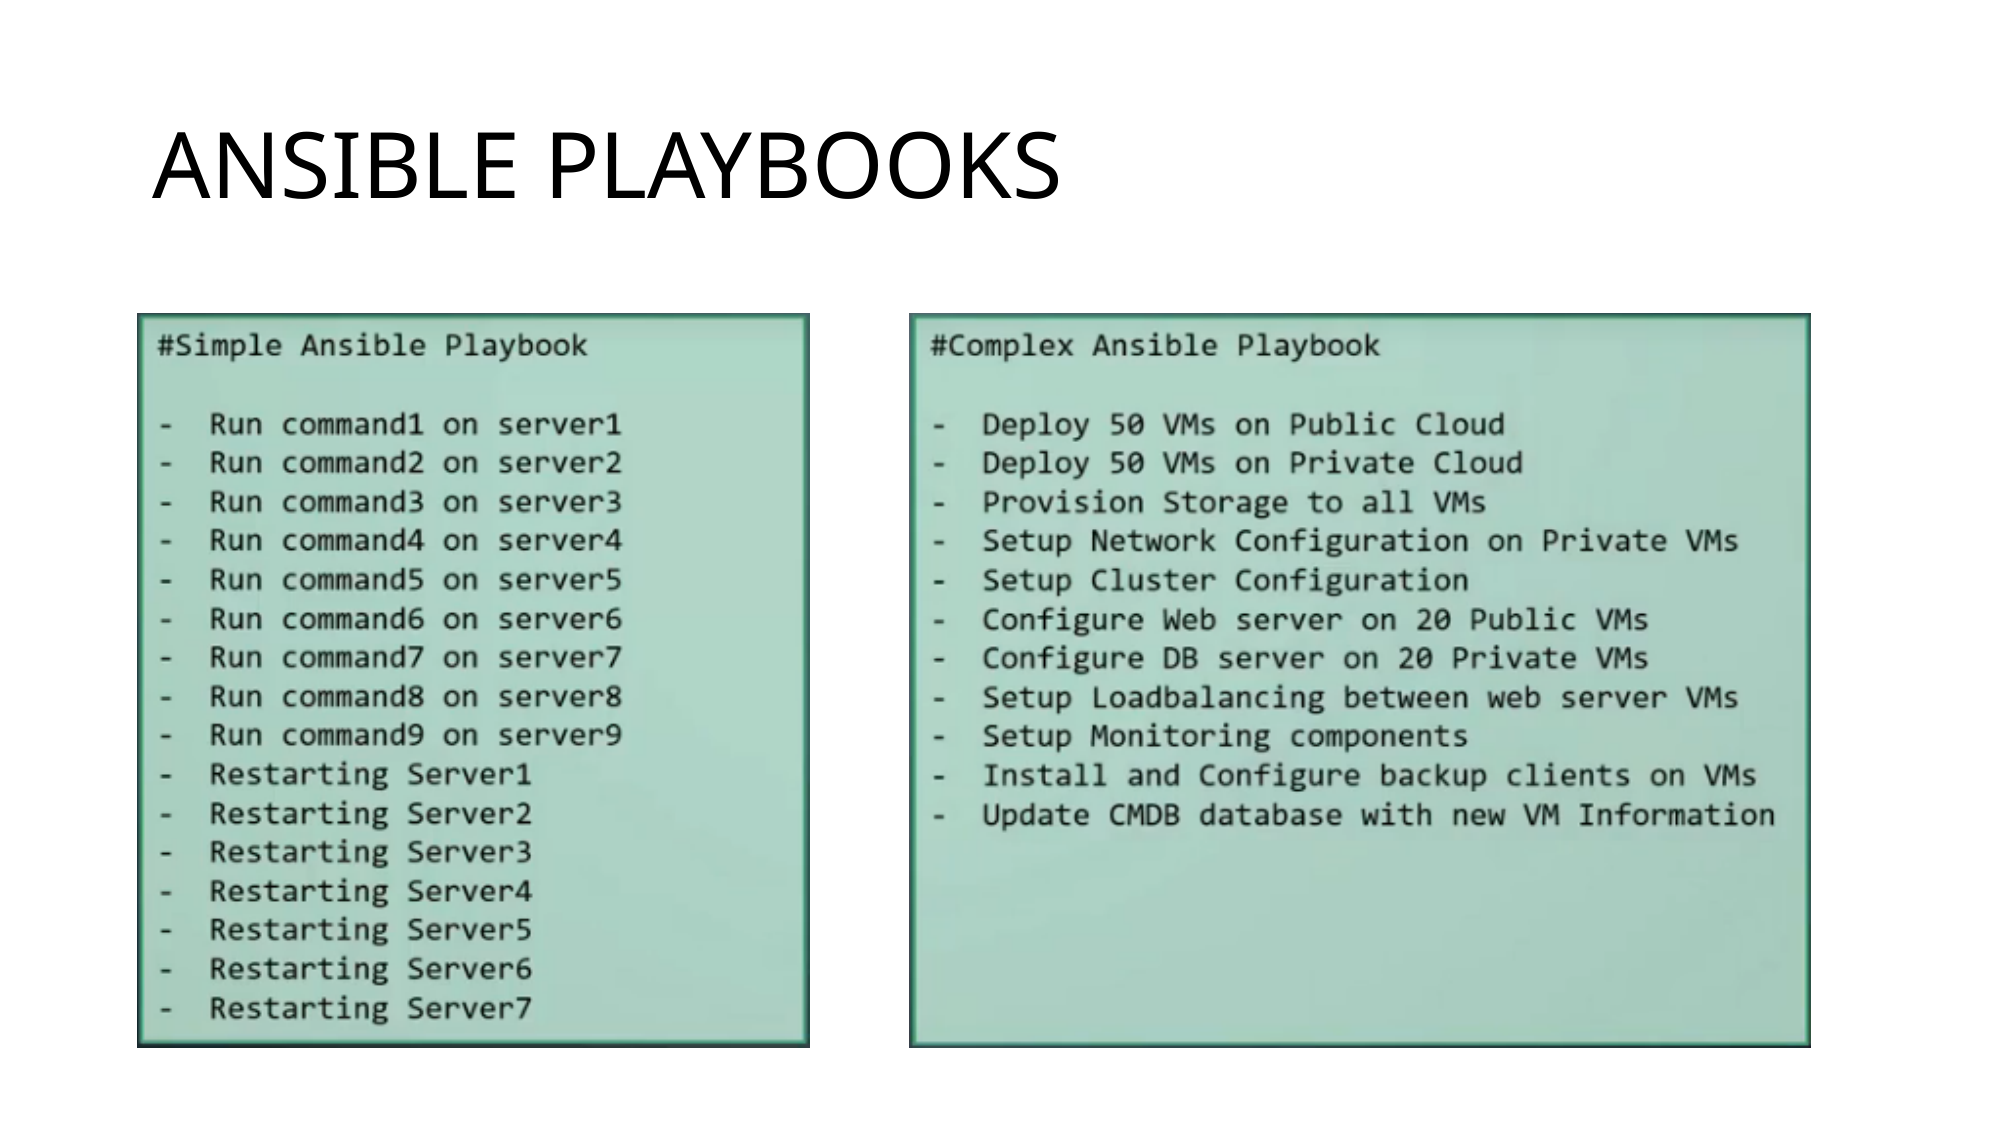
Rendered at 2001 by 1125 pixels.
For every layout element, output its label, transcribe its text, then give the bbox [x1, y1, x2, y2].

picture [909, 313, 1811, 1048]
title ANSIBLE PLAYBOOKS [137, 59, 1863, 278]
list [137, 313, 810, 1048]
